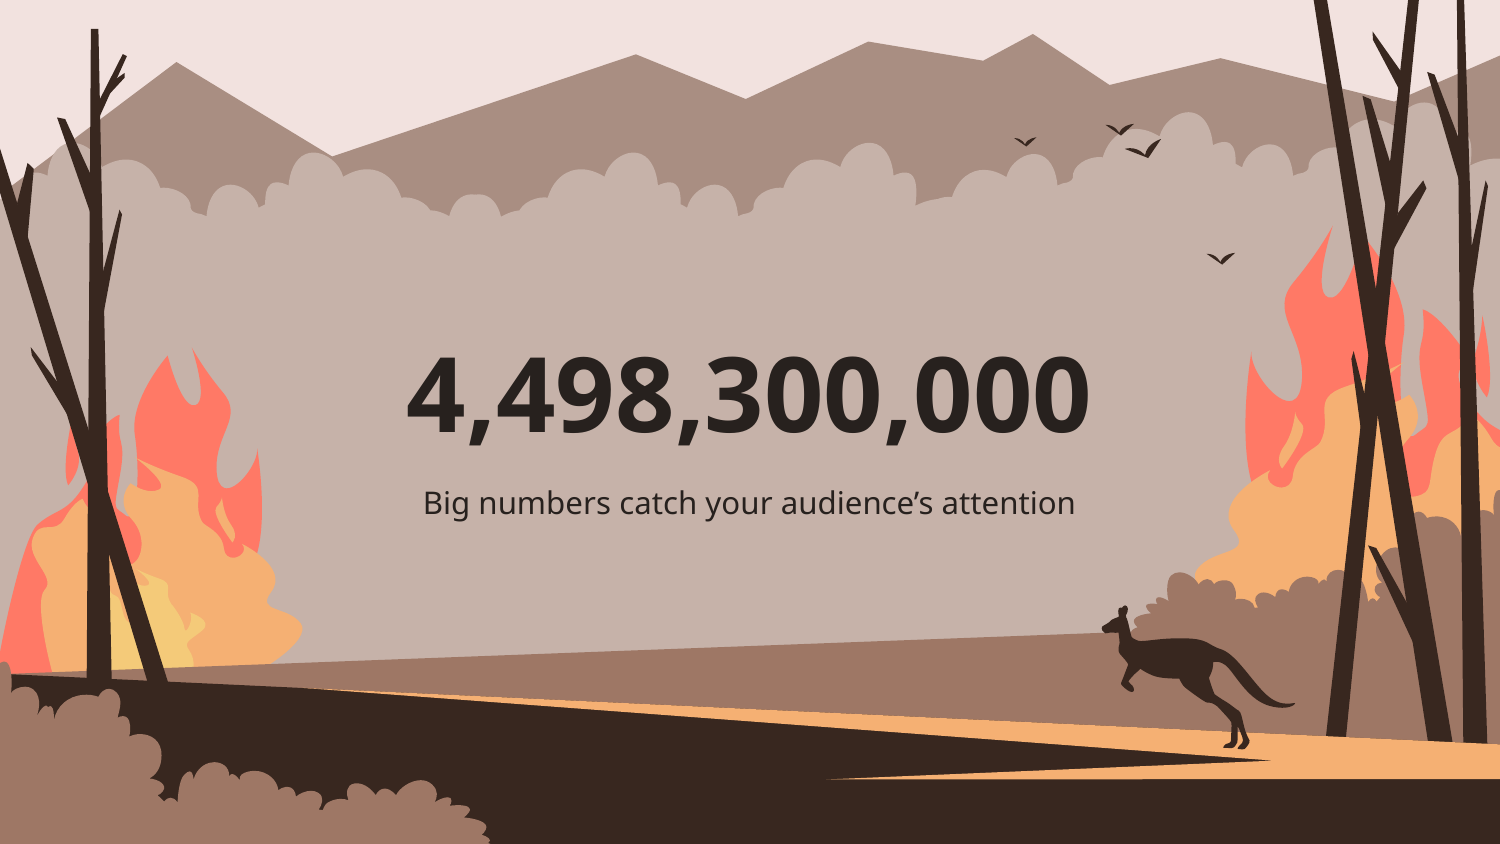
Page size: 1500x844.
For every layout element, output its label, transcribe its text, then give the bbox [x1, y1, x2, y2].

title 4,498,300,000 [321, 290, 1179, 467]
text_box [1101, 605, 1296, 750]
subtitle Big numbers catch your audience’s attention [321, 467, 1179, 550]
